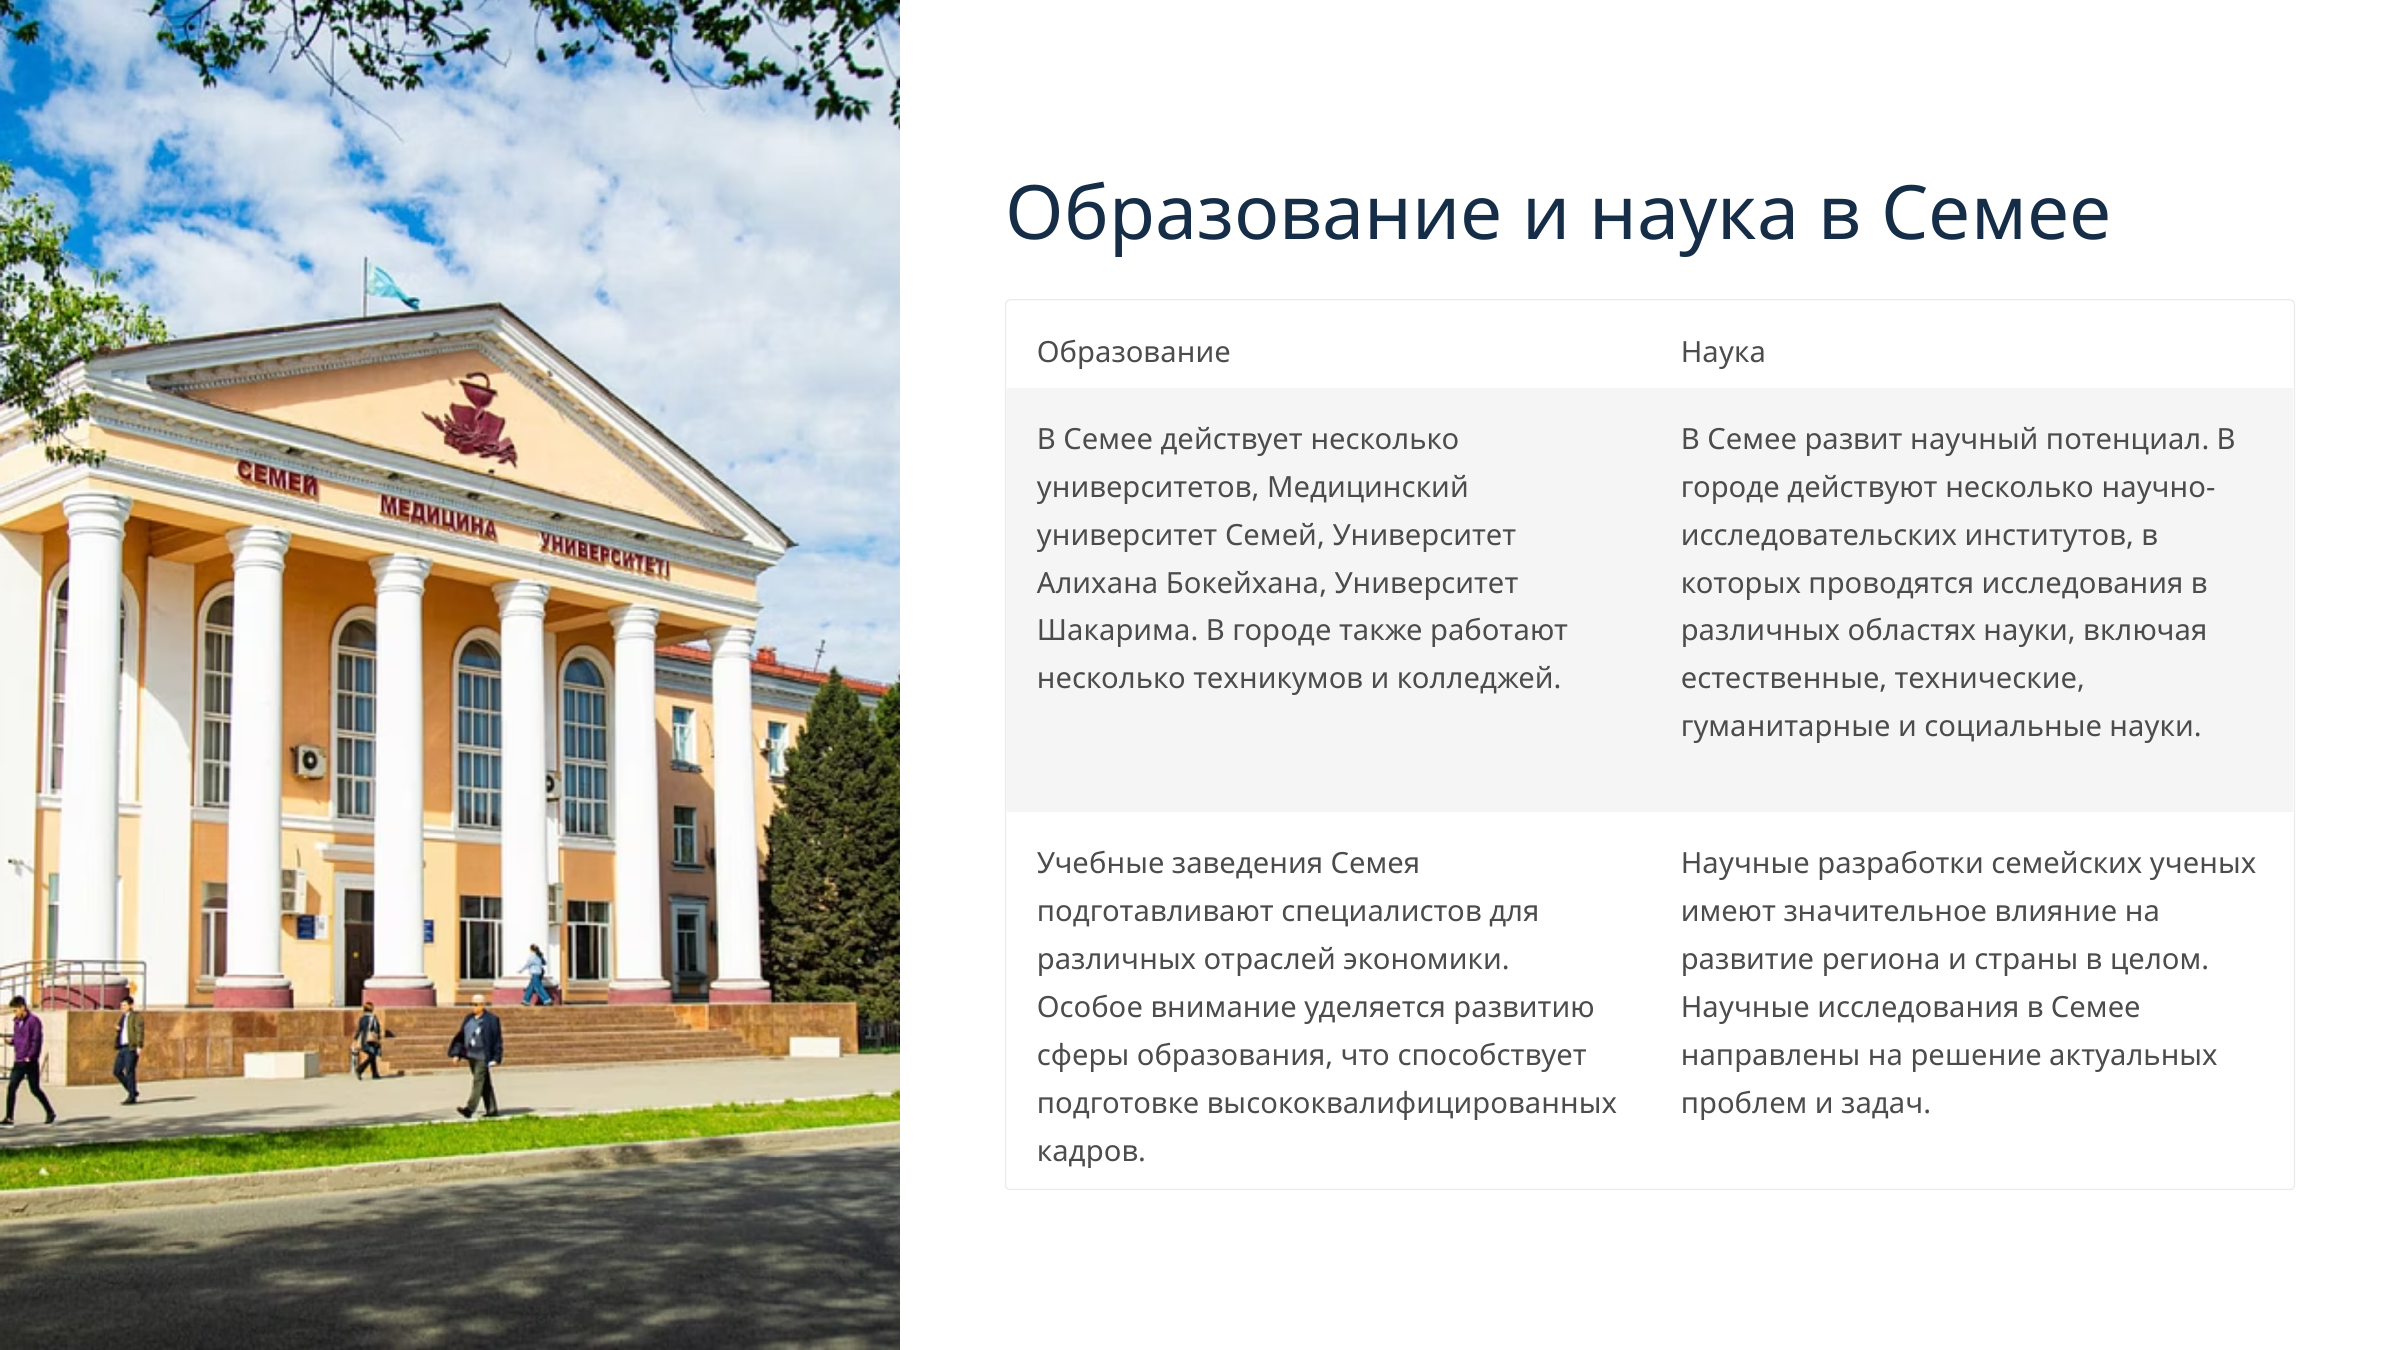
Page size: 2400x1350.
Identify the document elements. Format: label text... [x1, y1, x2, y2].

text_box Образование и наука в Семее [1005, 160, 2089, 255]
text_box В Семее действует несколько университетов, Медицинский университет Семей, Университет Алихана Бокейхана, Университет Шакарима. В городе также работают несколько техникумов и колледжей. [1036, 407, 1620, 793]
text_box Образование [1036, 320, 1620, 369]
text_box Наука [1680, 320, 2264, 369]
text_box [1006, 812, 2294, 1189]
picture [0, 0, 901, 1350]
text_box Научные разработки семейских ученых имеют значительное влияние на развитие региона и страны в целом. Научные исследования в Семее направлены на решение актуальных проблем и задач. [1680, 831, 2264, 1121]
text_box Учебные заведения Семея подготавливают специалистов для различных отраслей экономики. Особое внимание уделяется развитию сферы образования, что способствует подготовке высококвалифицированных кадров. [1036, 831, 1620, 1169]
text_box В Семее развит научный потенциал. В городе действуют несколько научно-исследовательских институтов, в которых проводятся исследования в различных областях науки, включая естественные, технические, гуманитарные и социальные науки. [1680, 407, 2264, 745]
text_box [1006, 301, 2294, 387]
text_box [1006, 387, 2294, 812]
